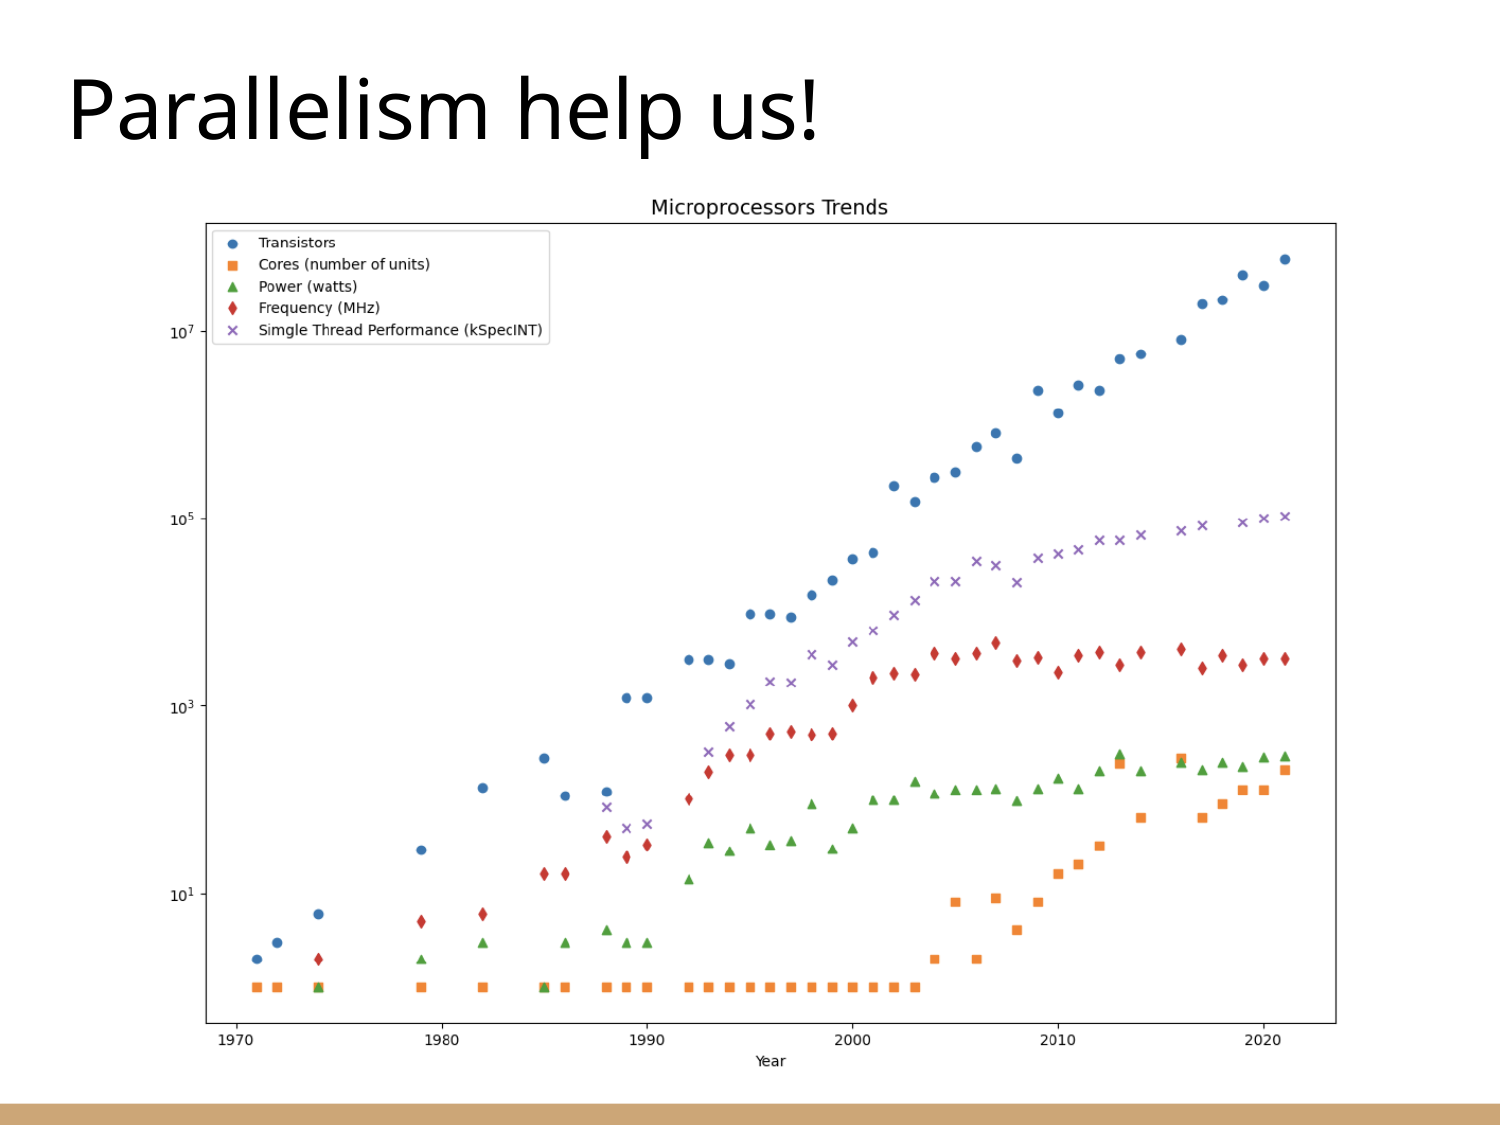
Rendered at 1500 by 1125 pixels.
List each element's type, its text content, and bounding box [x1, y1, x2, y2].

title Parallelism help us! [51, 69, 1449, 172]
picture [148, 187, 1352, 1073]
